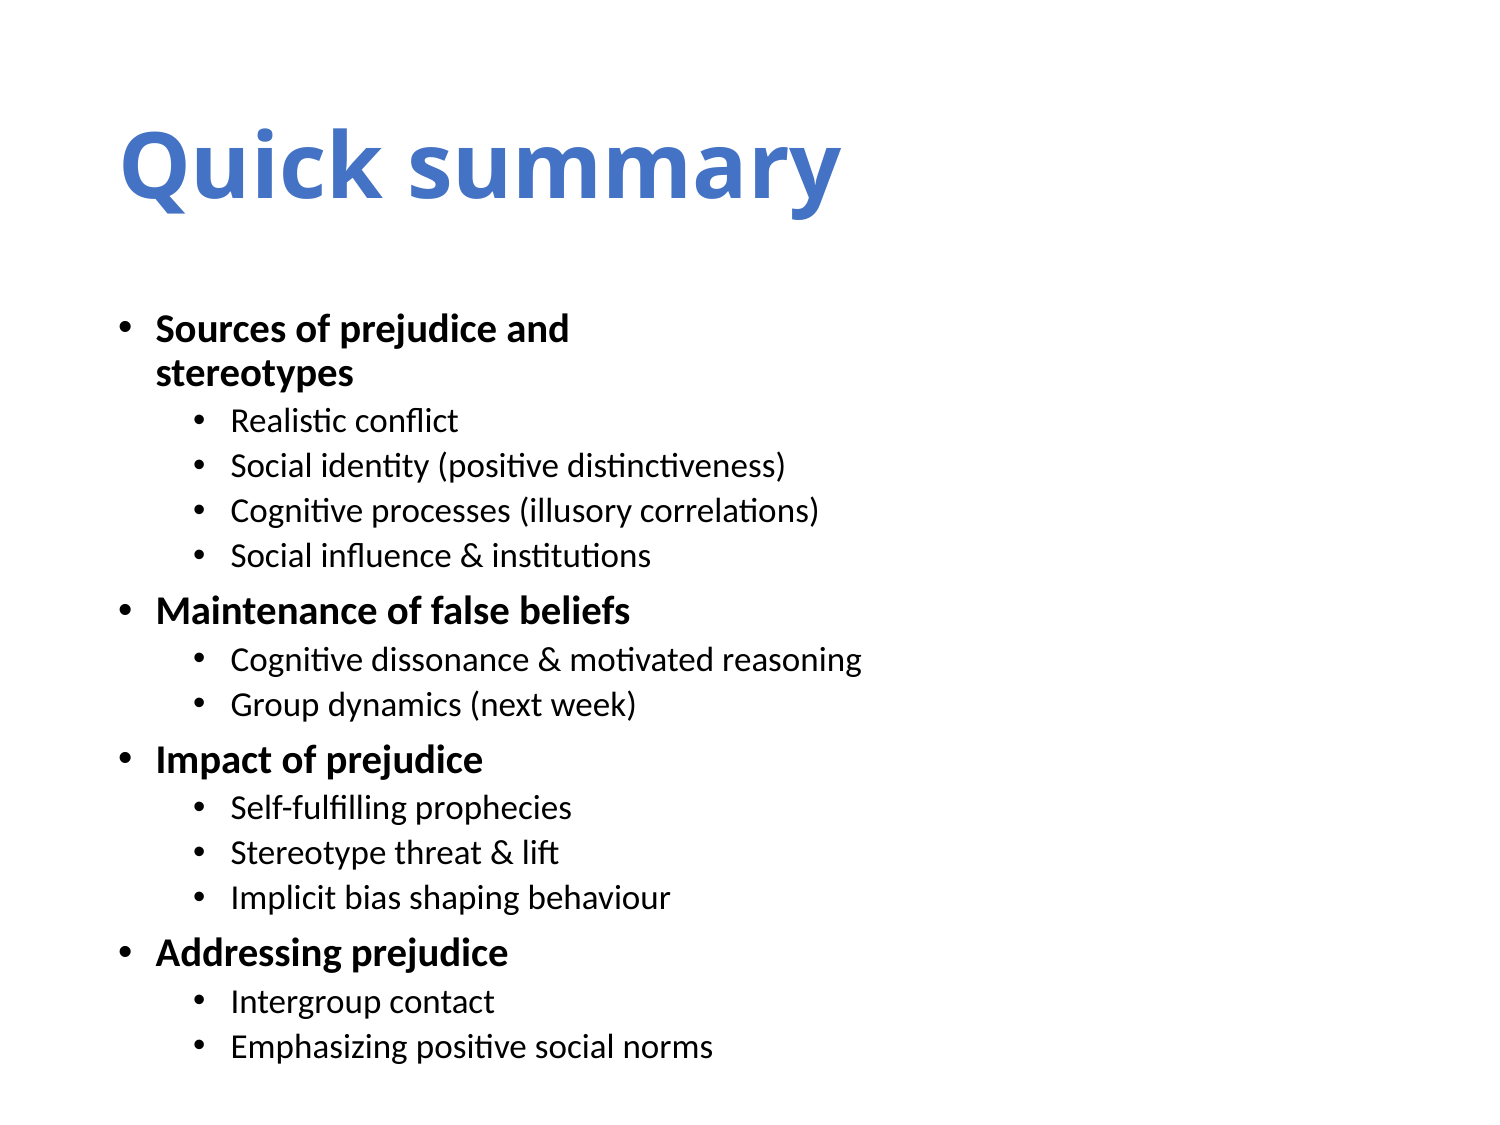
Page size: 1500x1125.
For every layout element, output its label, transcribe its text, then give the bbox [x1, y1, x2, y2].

list Sources of prejudice and stereotypes Realistic conflict Social identity (positive distinctiveness) Cognitive processes (illusory correlations) Social influence & institutions Maintenance of false beliefs Cognitive dissonance & motivated reasoning Group dynamics (next week) Impact of prejudice Self-fulfilling prophecies Stereotype threat & lift Implicit bias shaping behaviour Addressing prejudice Intergroup contact Emphasizing positive social norms [103, 299, 939, 1078]
title Quick summary [103, 59, 1397, 278]
